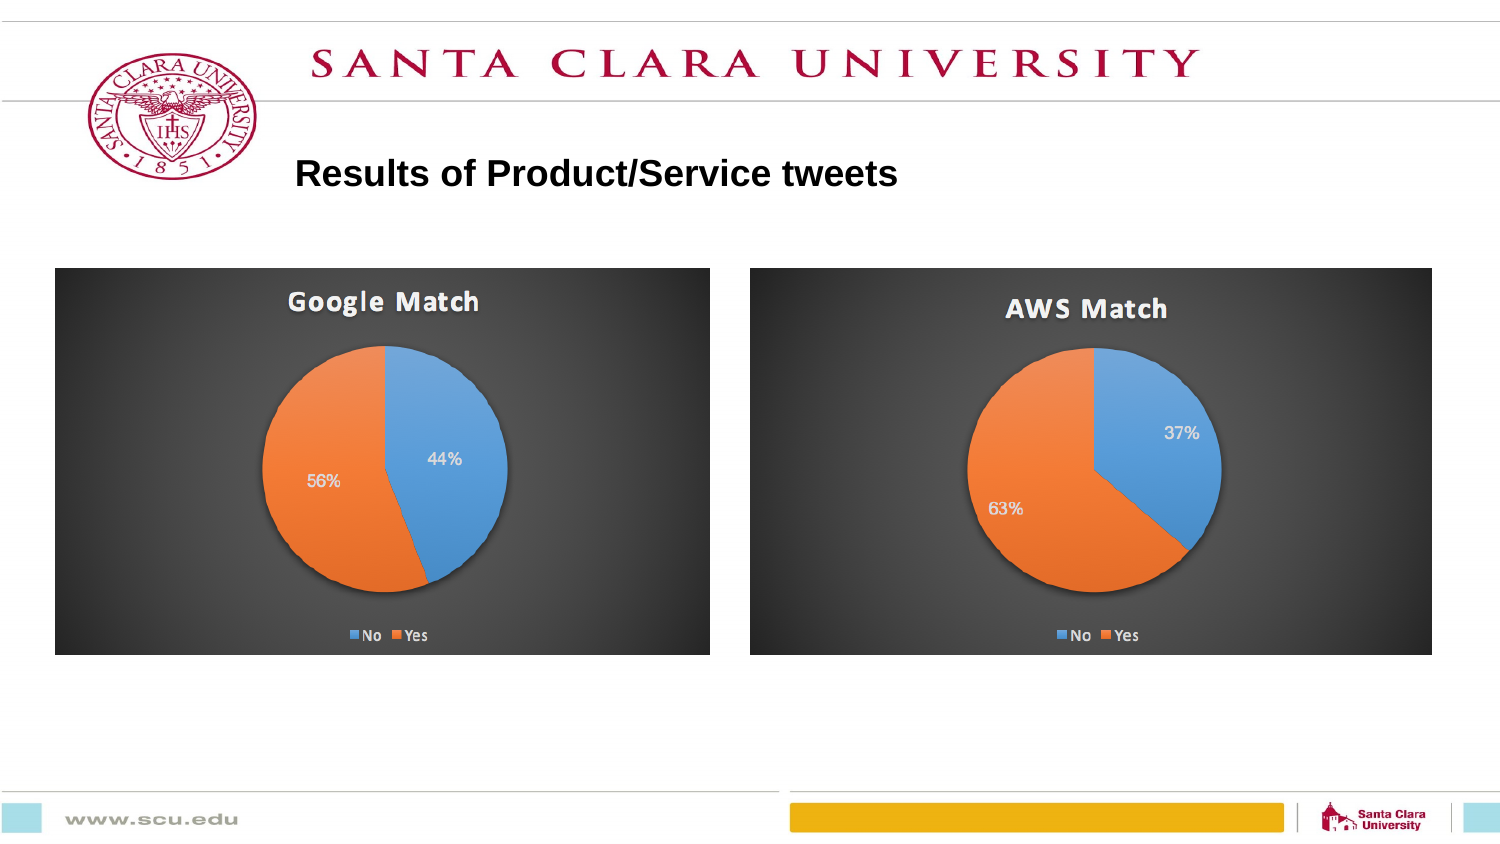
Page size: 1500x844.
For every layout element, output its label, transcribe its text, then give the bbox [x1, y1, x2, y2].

picture [0, 0, 1500, 844]
text_box Results of Product/Service tweets [279, 140, 1500, 404]
